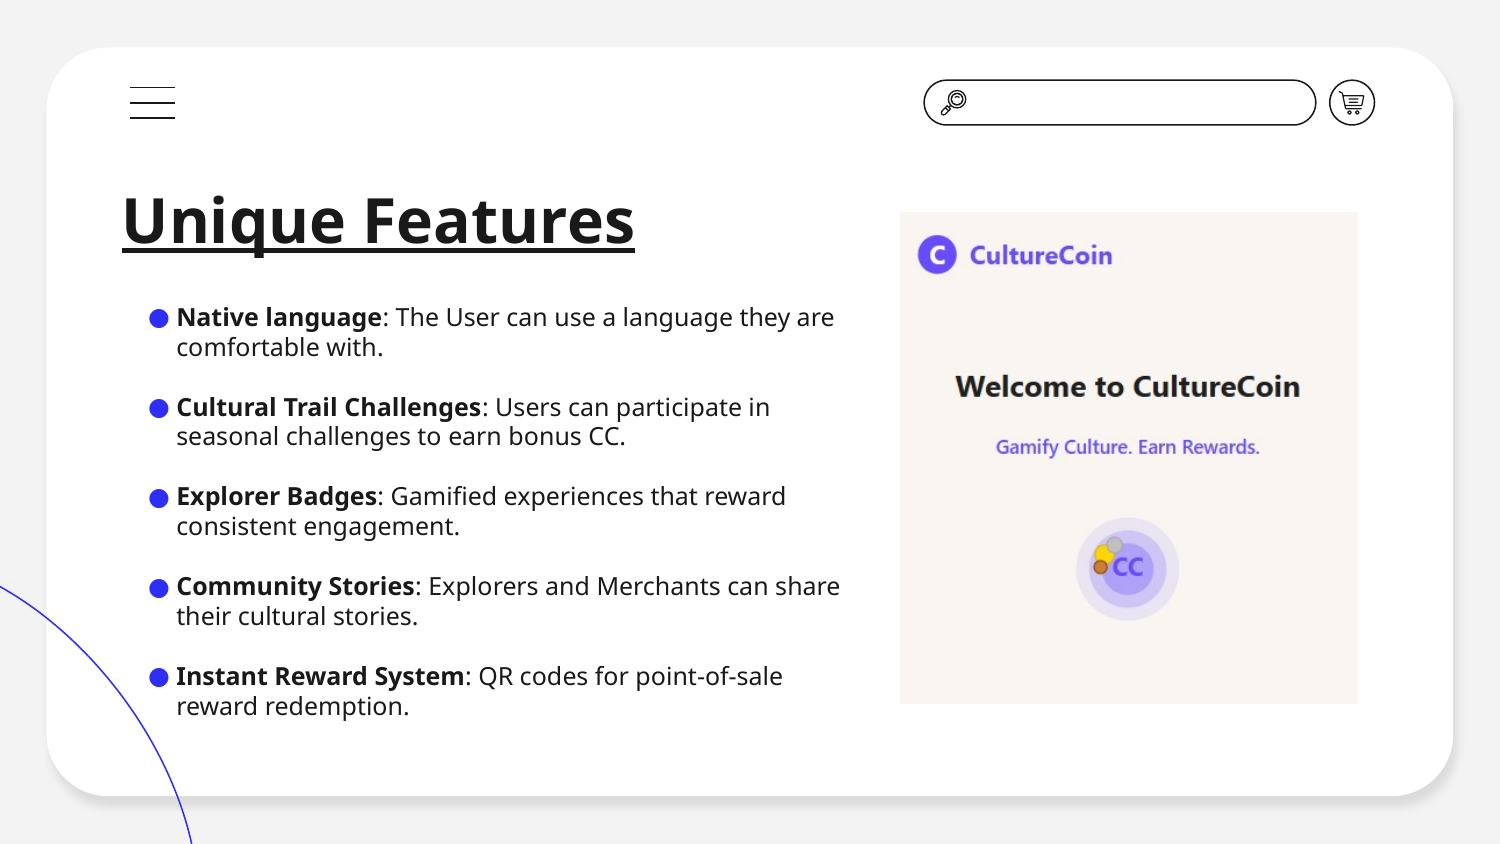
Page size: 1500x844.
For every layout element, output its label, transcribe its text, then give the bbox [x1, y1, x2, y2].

subtitle Native language: The User can use a language they are comfortable with. Cultural Trail Challenges: Users can participate in seasonal challenges to earn bonus CC. Explorer Badges: Gamified experiences that reward consistent engagement. Community Stories: Explorers and Merchants can share their cultural stories. Instant Reward System: QR codes for point-of-sale reward redemption. [133, 286, 884, 664]
picture [899, 212, 1359, 705]
title Unique Features [106, 165, 925, 260]
